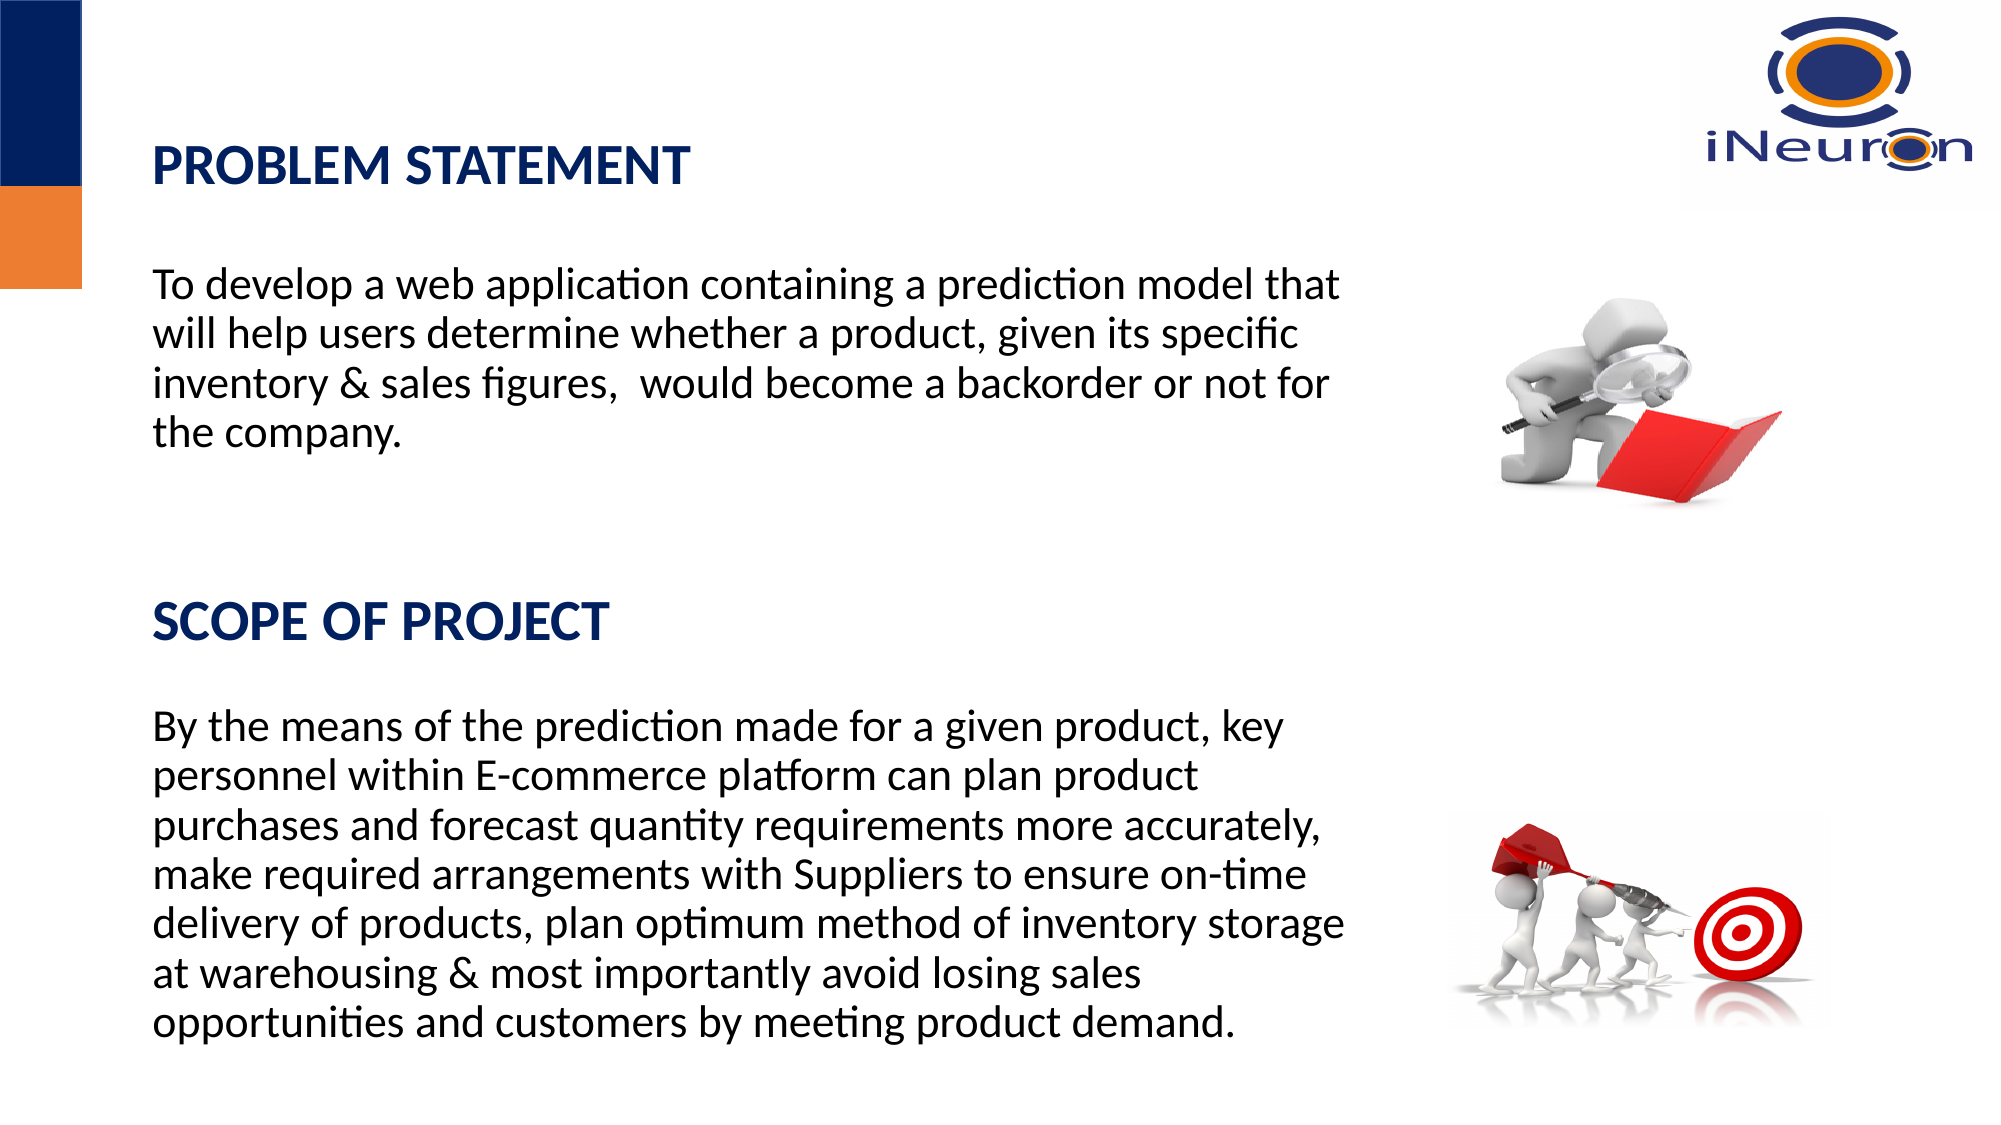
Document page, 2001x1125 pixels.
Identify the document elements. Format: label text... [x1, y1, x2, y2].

picture [1447, 287, 1830, 514]
text_box SCOPE OF PROJECT [137, 513, 1310, 694]
text_box By the means of the prediction made for a given product, key personnel within E-commerce platform can plan product purchases and forecast quantity requirements more accurately, make required arrangements with Suppliers to ensure on-time delivery of products, plan optimum method of inventory storage at warehousing & most importantly avoid losing sales opportunities and customers by meeting product demand. [137, 694, 1377, 1071]
picture [1678, 0, 2000, 210]
title PROBLEM STATEMENT [137, 56, 1863, 275]
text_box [0, 0, 82, 288]
list To develop a web application containing a prediction model that will help users determine whether a product, given its specific inventory & sales figures, would become a backorder or not for the company. [137, 252, 1377, 499]
picture [1447, 810, 1830, 1028]
